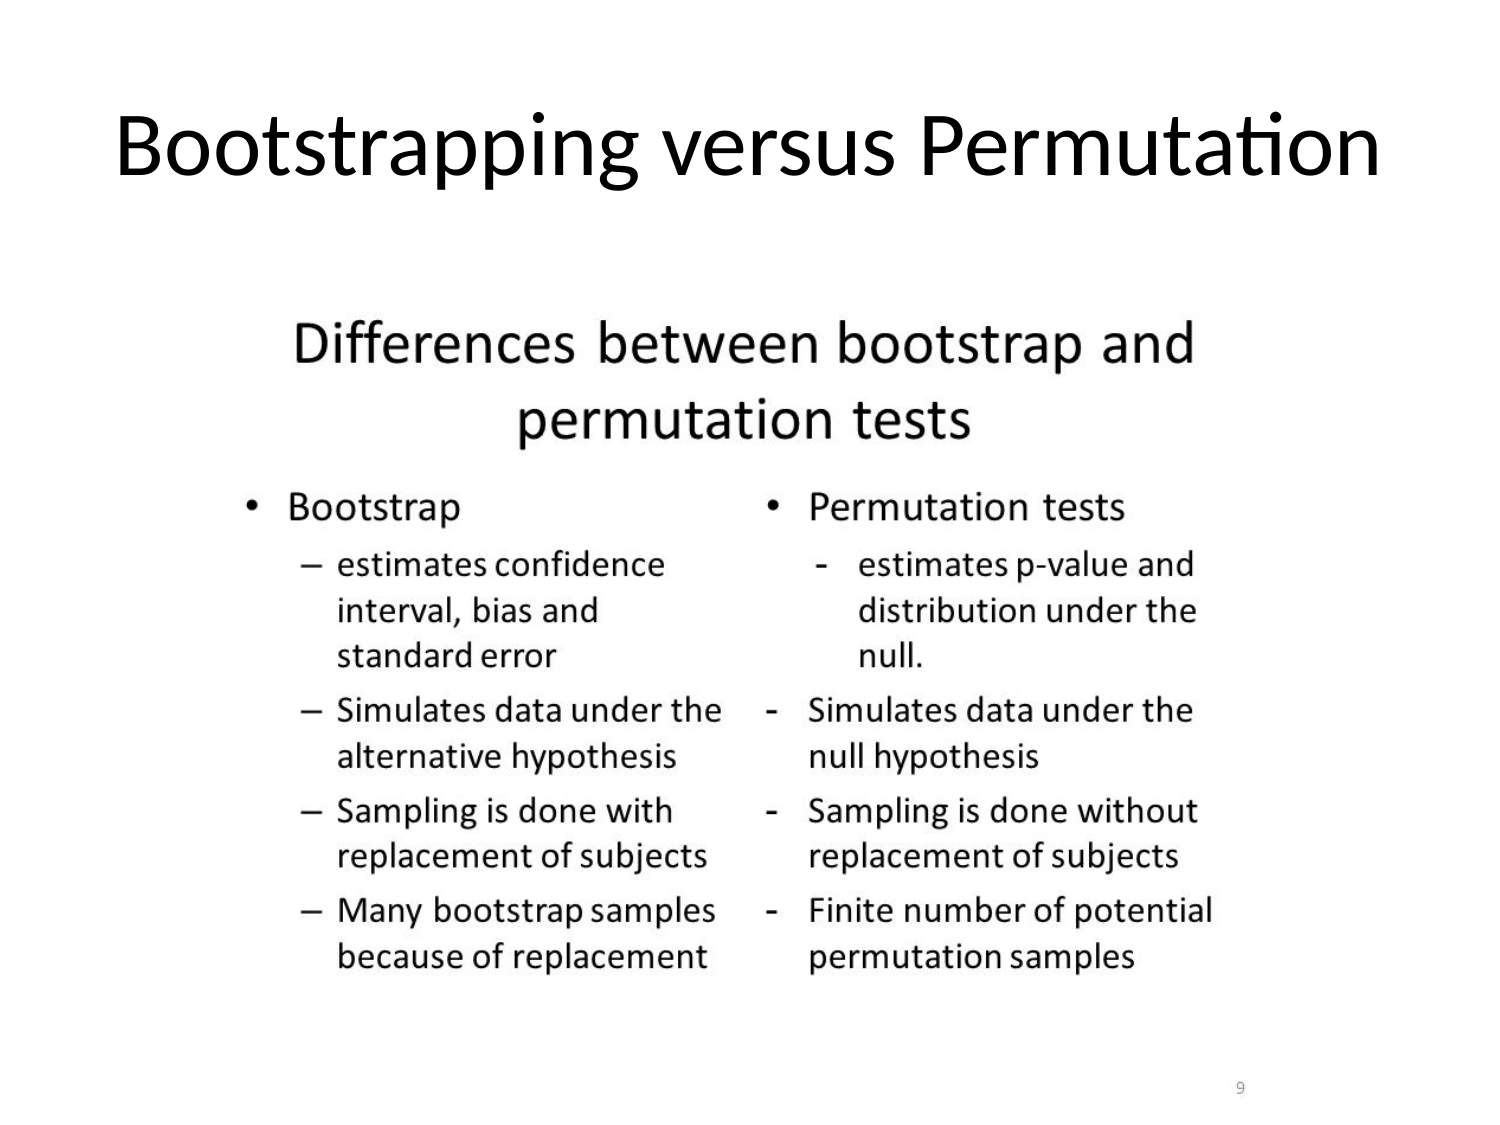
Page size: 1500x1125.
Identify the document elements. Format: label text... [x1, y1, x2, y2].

picture [176, 274, 1313, 1125]
title Bootstrapping versus Permutation [75, 45, 1425, 233]
